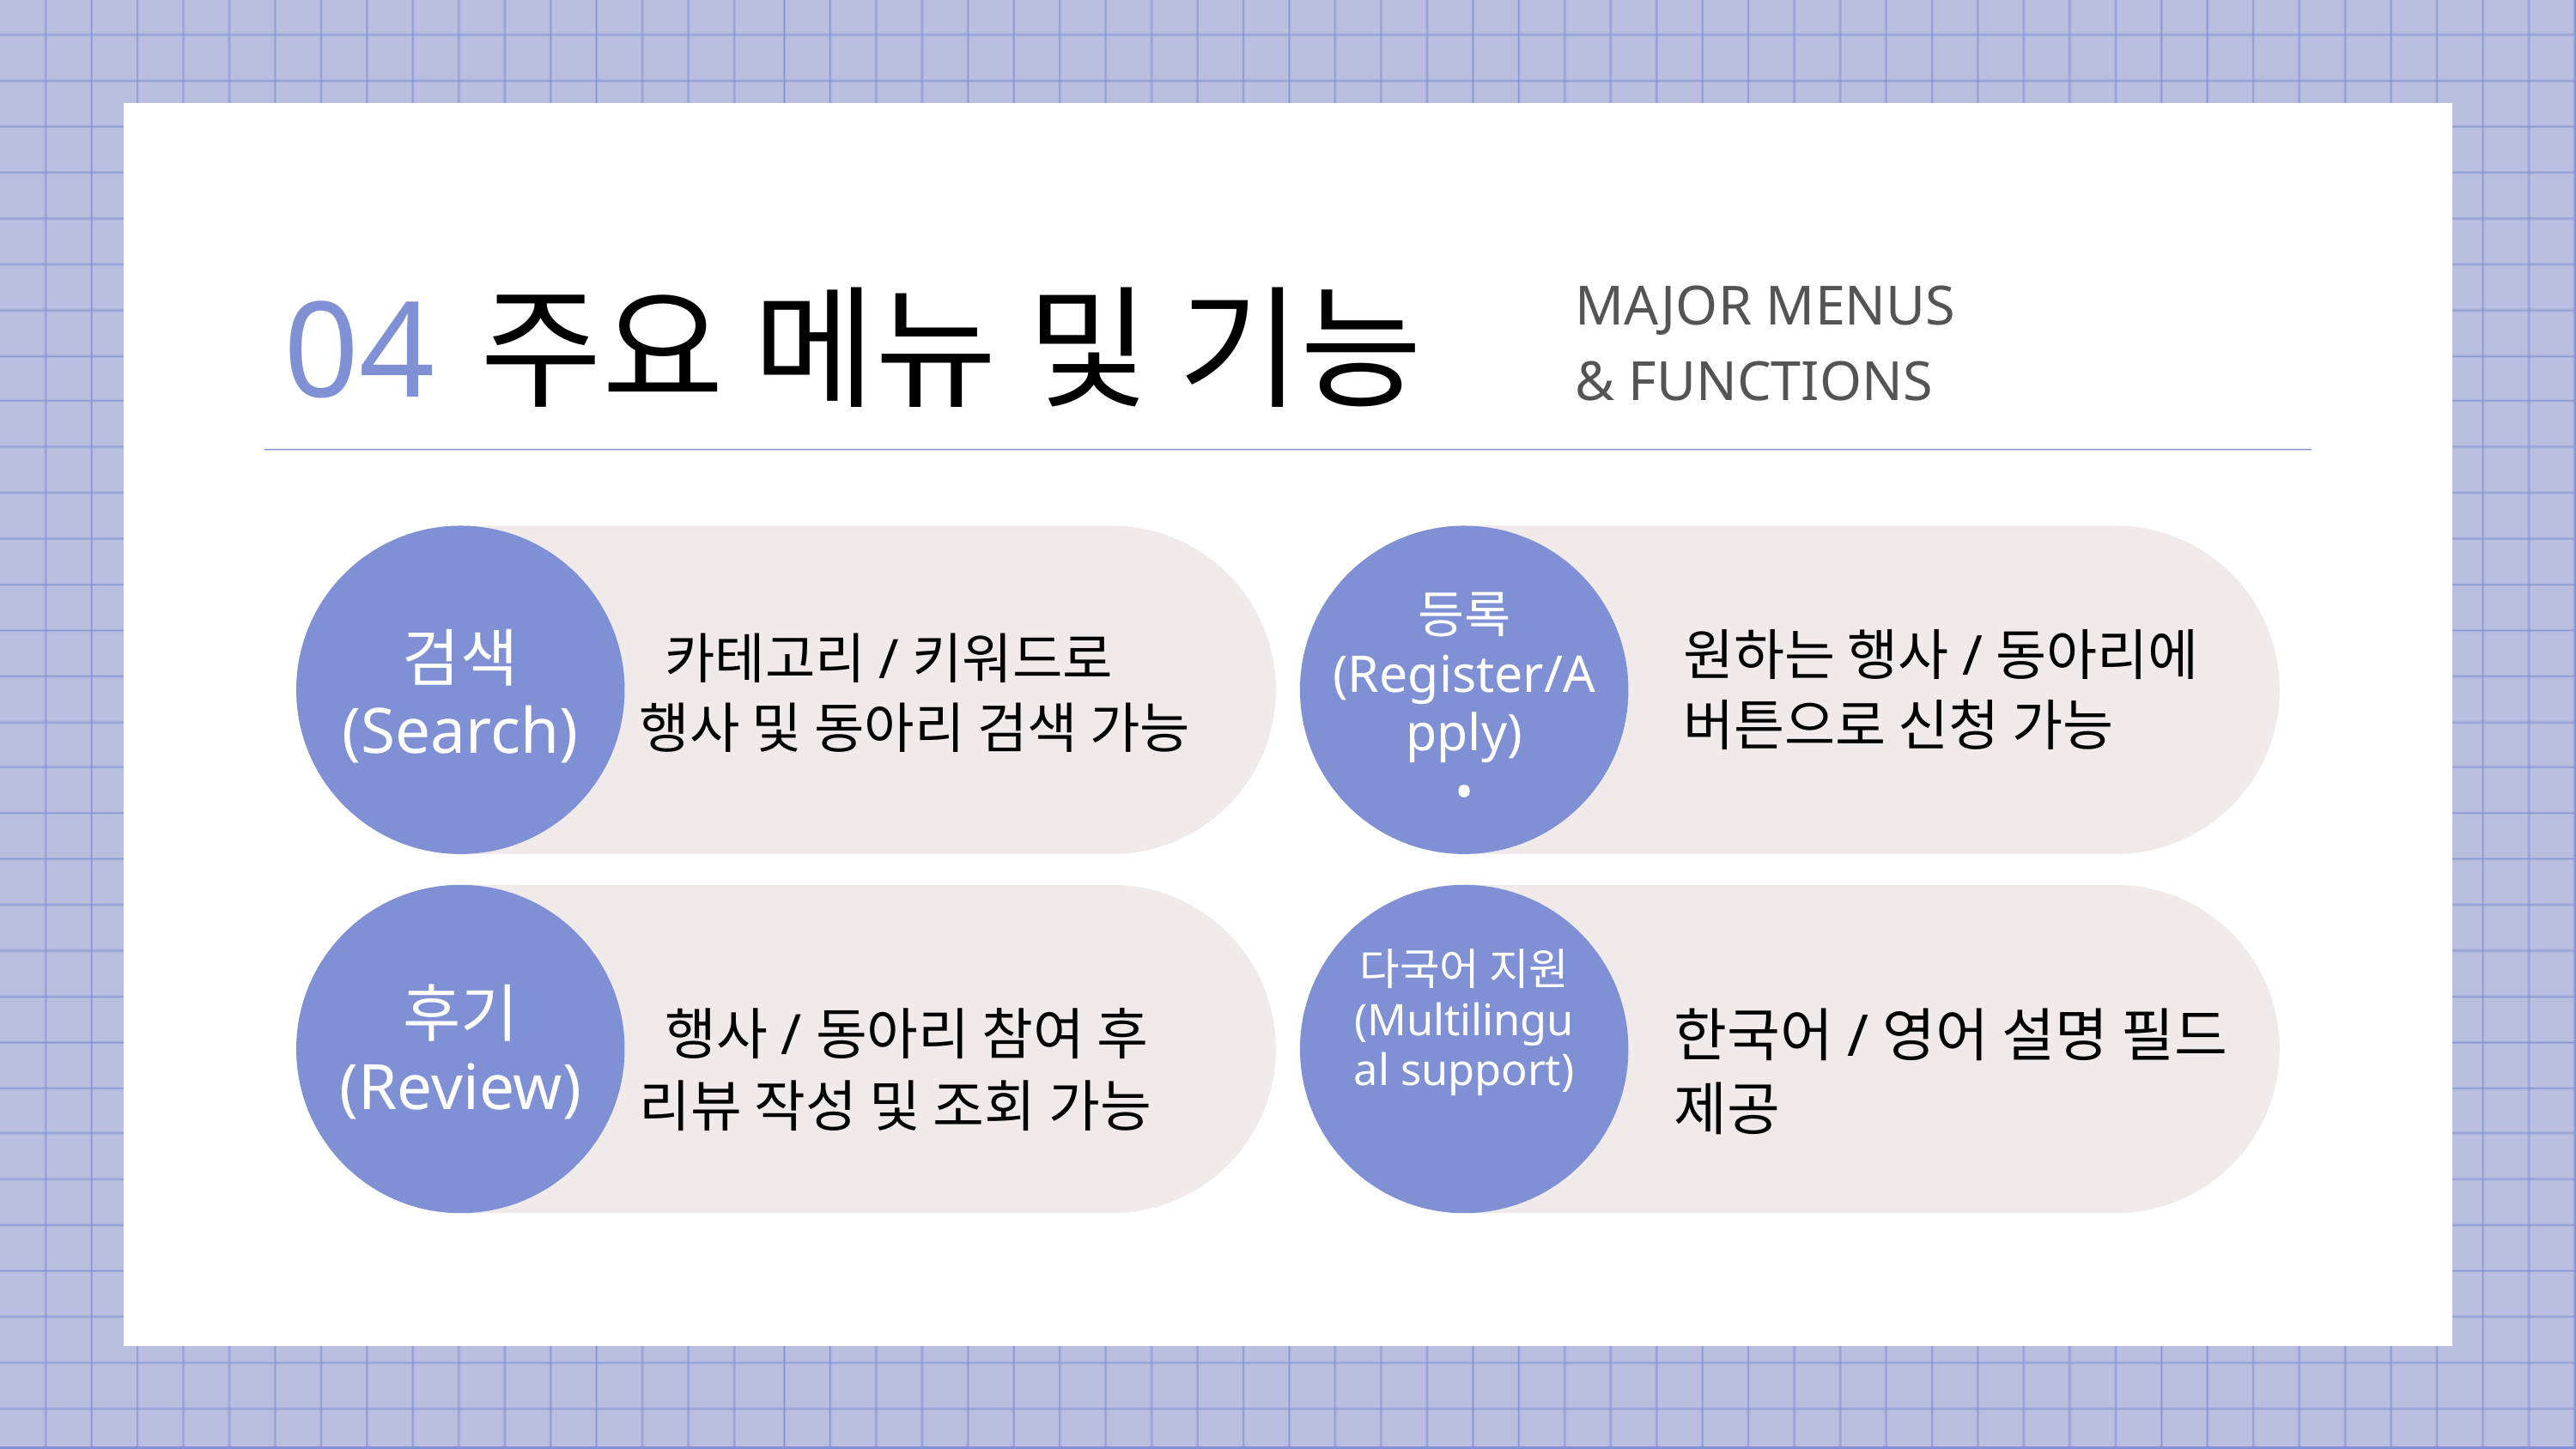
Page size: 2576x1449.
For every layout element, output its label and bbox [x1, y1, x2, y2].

text_box [295, 884, 625, 1214]
text_box [625, 884, 1277, 1214]
text_box [626, 525, 1277, 855]
text_box [1299, 884, 1629, 1214]
text_box [1299, 525, 1629, 855]
text_box [1630, 525, 2281, 855]
text_box [0, 0, 2576, 1446]
text_box [295, 525, 625, 855]
text_box [123, 102, 2453, 1346]
text_box [1629, 884, 2281, 1214]
